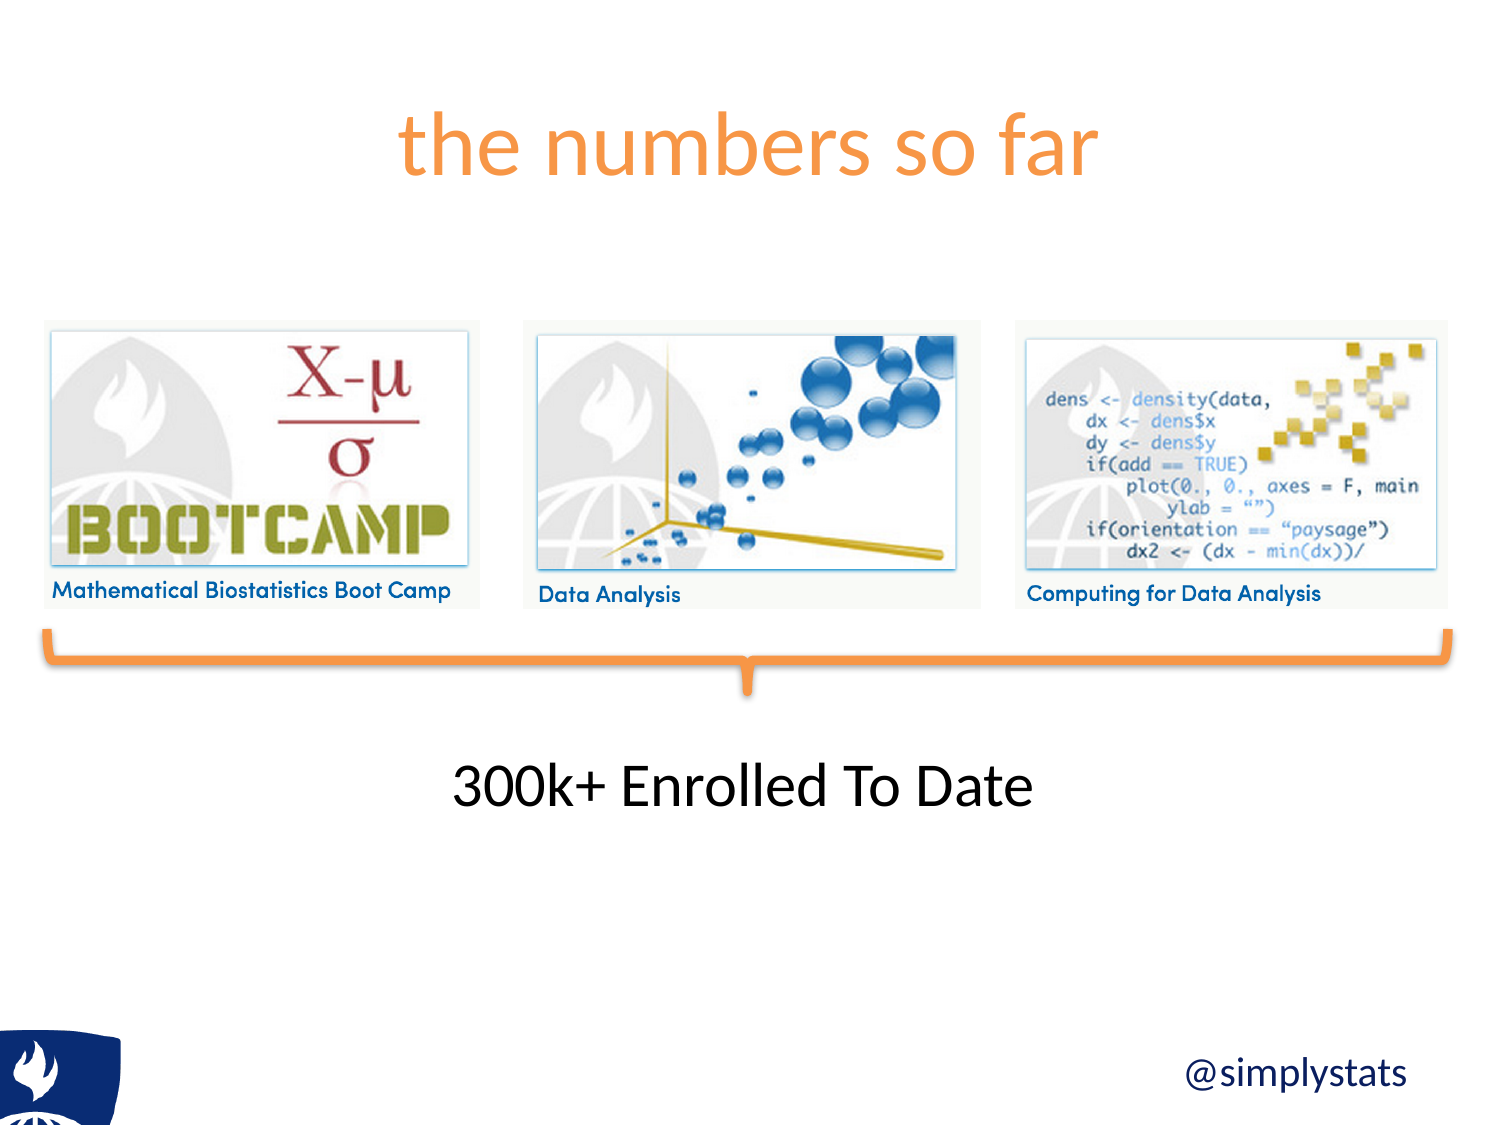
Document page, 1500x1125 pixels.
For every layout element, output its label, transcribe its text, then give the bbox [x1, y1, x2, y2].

title the numbers so far [75, 45, 1425, 233]
picture [0, 1025, 126, 1125]
picture [1015, 319, 1449, 610]
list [0, 320, 525, 609]
text_box 300k+ Enrolled To Date [436, 737, 1051, 827]
picture [523, 319, 981, 610]
text_box [44, 628, 1451, 694]
